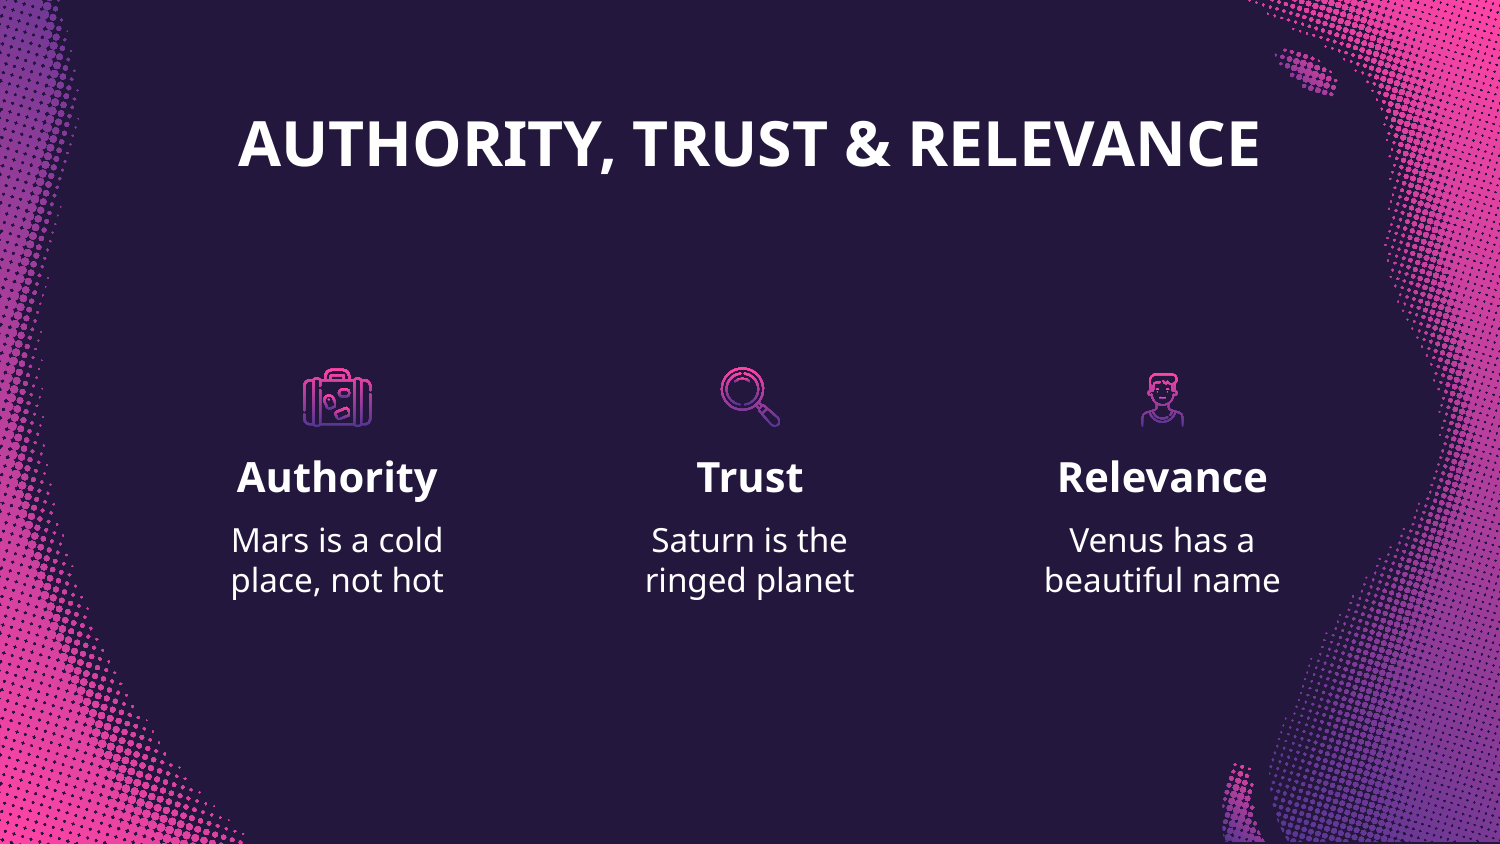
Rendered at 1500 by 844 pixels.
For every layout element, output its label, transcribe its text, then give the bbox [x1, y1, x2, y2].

subtitle Venus has a beautiful name [1019, 513, 1306, 609]
title AUTHORITY, TRUST & RELEVANCE [116, 88, 1383, 190]
subtitle Saturn is the ringed planet [607, 513, 893, 609]
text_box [1141, 373, 1184, 428]
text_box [302, 368, 372, 428]
subtitle Trust [607, 435, 893, 513]
subtitle Mars is a cold place, not hot [194, 513, 481, 609]
subtitle Relevance [1019, 435, 1306, 513]
subtitle Authority [194, 435, 481, 513]
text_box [718, 367, 782, 428]
